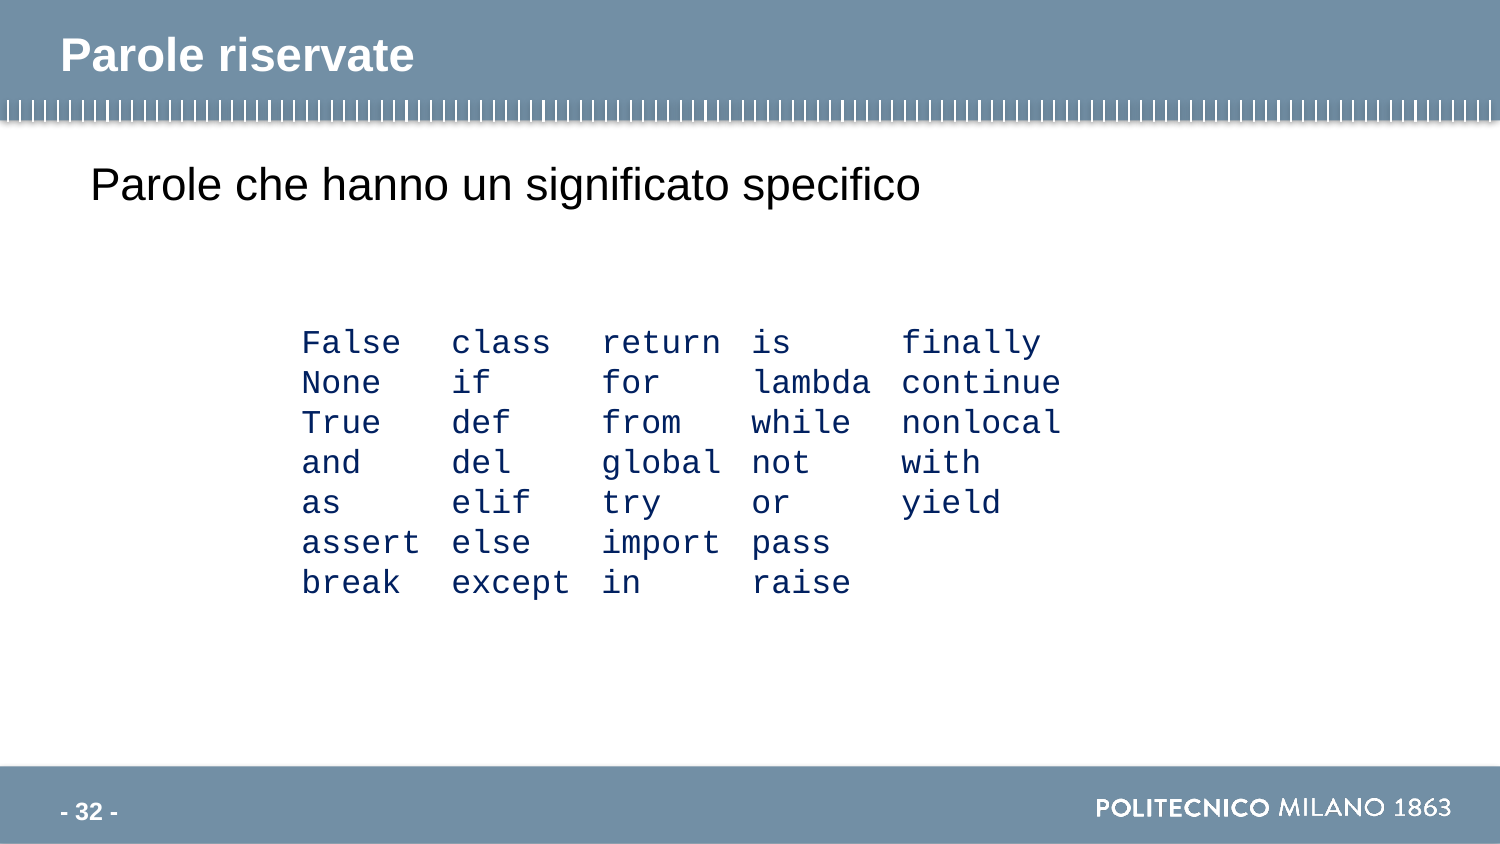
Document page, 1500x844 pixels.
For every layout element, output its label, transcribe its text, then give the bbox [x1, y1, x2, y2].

text_box False class return is finally None if for lambda continue True def from while nonlocal and del global not with as elif try or yield assert else import pass break except in raise [301, 315, 1187, 605]
picture [1091, 789, 1456, 825]
list Parole che hanno un significato specifico [75, 147, 1441, 745]
slide_number - 32 - [45, 788, 170, 825]
title Parole riservate [45, 17, 1456, 90]
